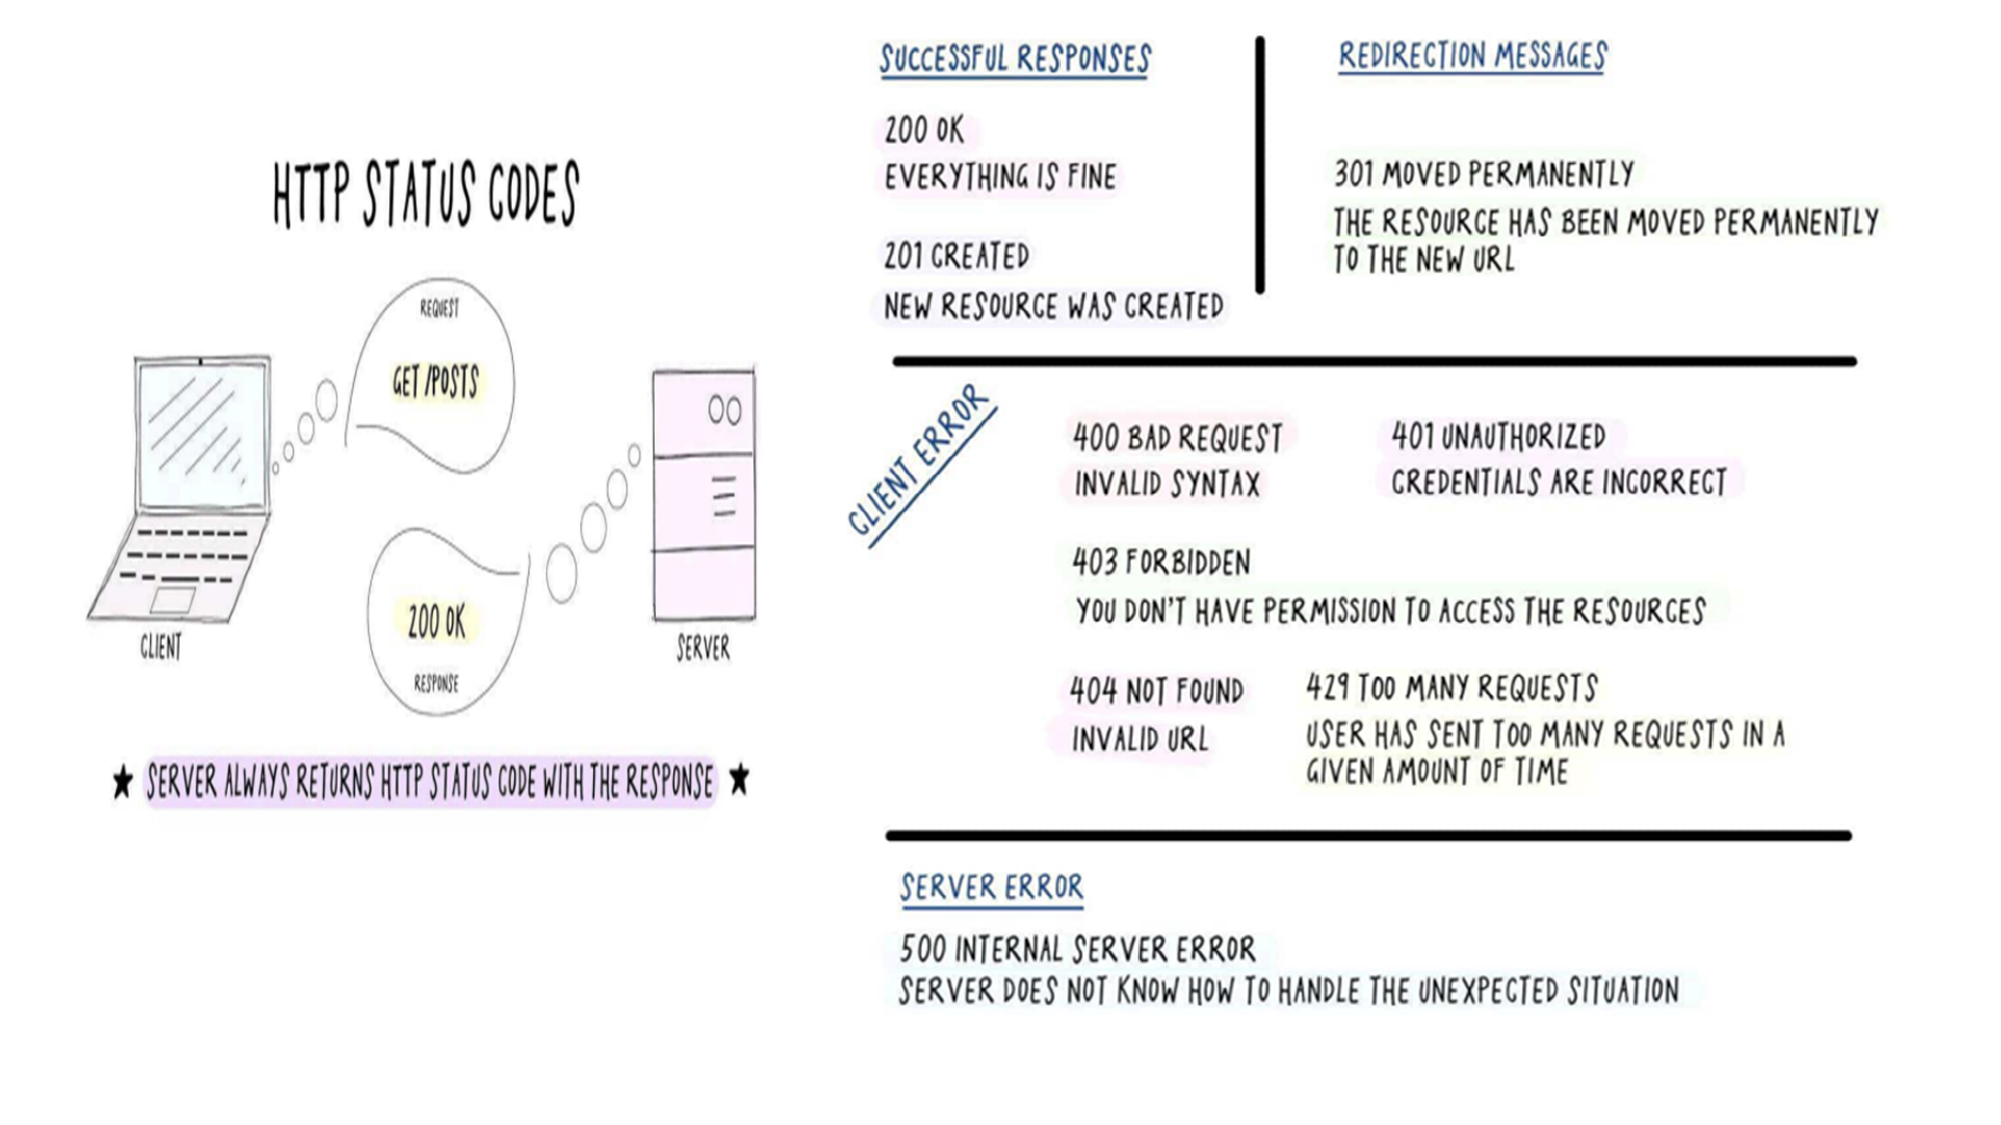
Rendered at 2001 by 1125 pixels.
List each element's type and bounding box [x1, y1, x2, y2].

picture [20, 147, 847, 854]
list [826, 0, 1948, 1043]
